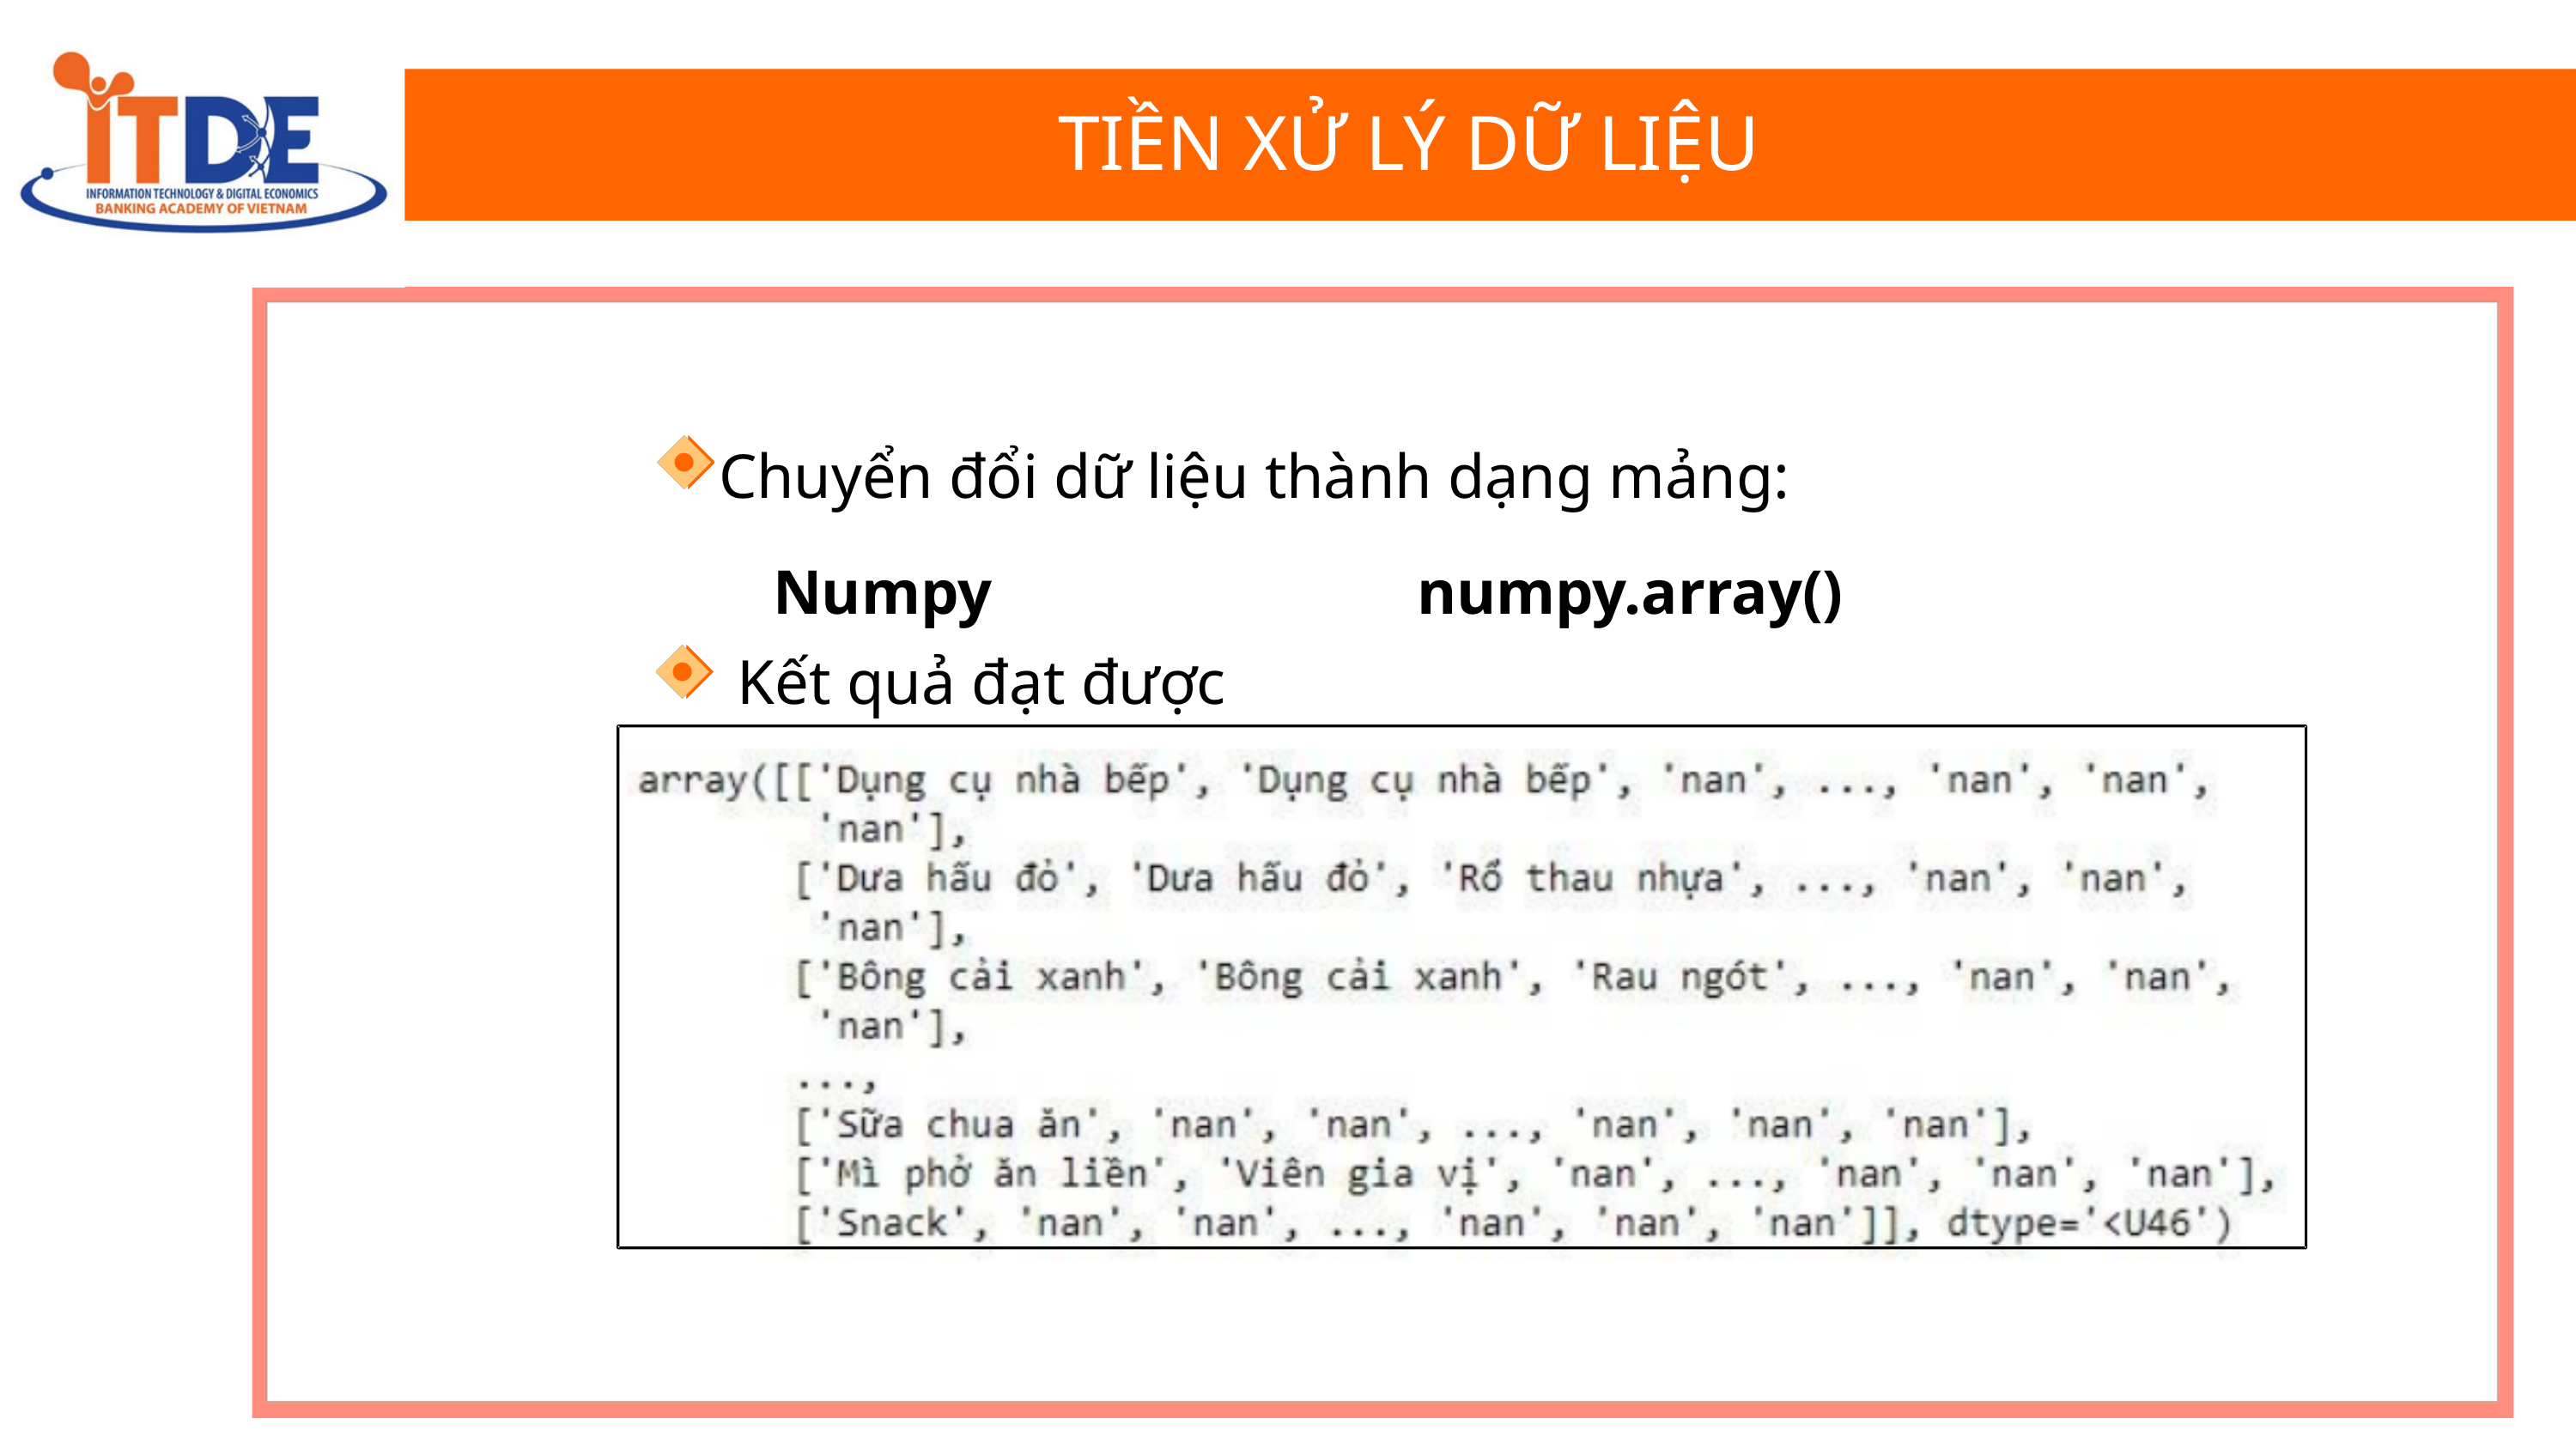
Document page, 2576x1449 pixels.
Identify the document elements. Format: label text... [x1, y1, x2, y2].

text_box [252, 287, 2514, 1418]
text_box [0, 2, 405, 288]
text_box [616, 401, 2308, 1261]
text_box TIỀN XỬ LÝ DỮ LIỆU [619, 104, 2199, 185]
text_box [409, 69, 2576, 221]
